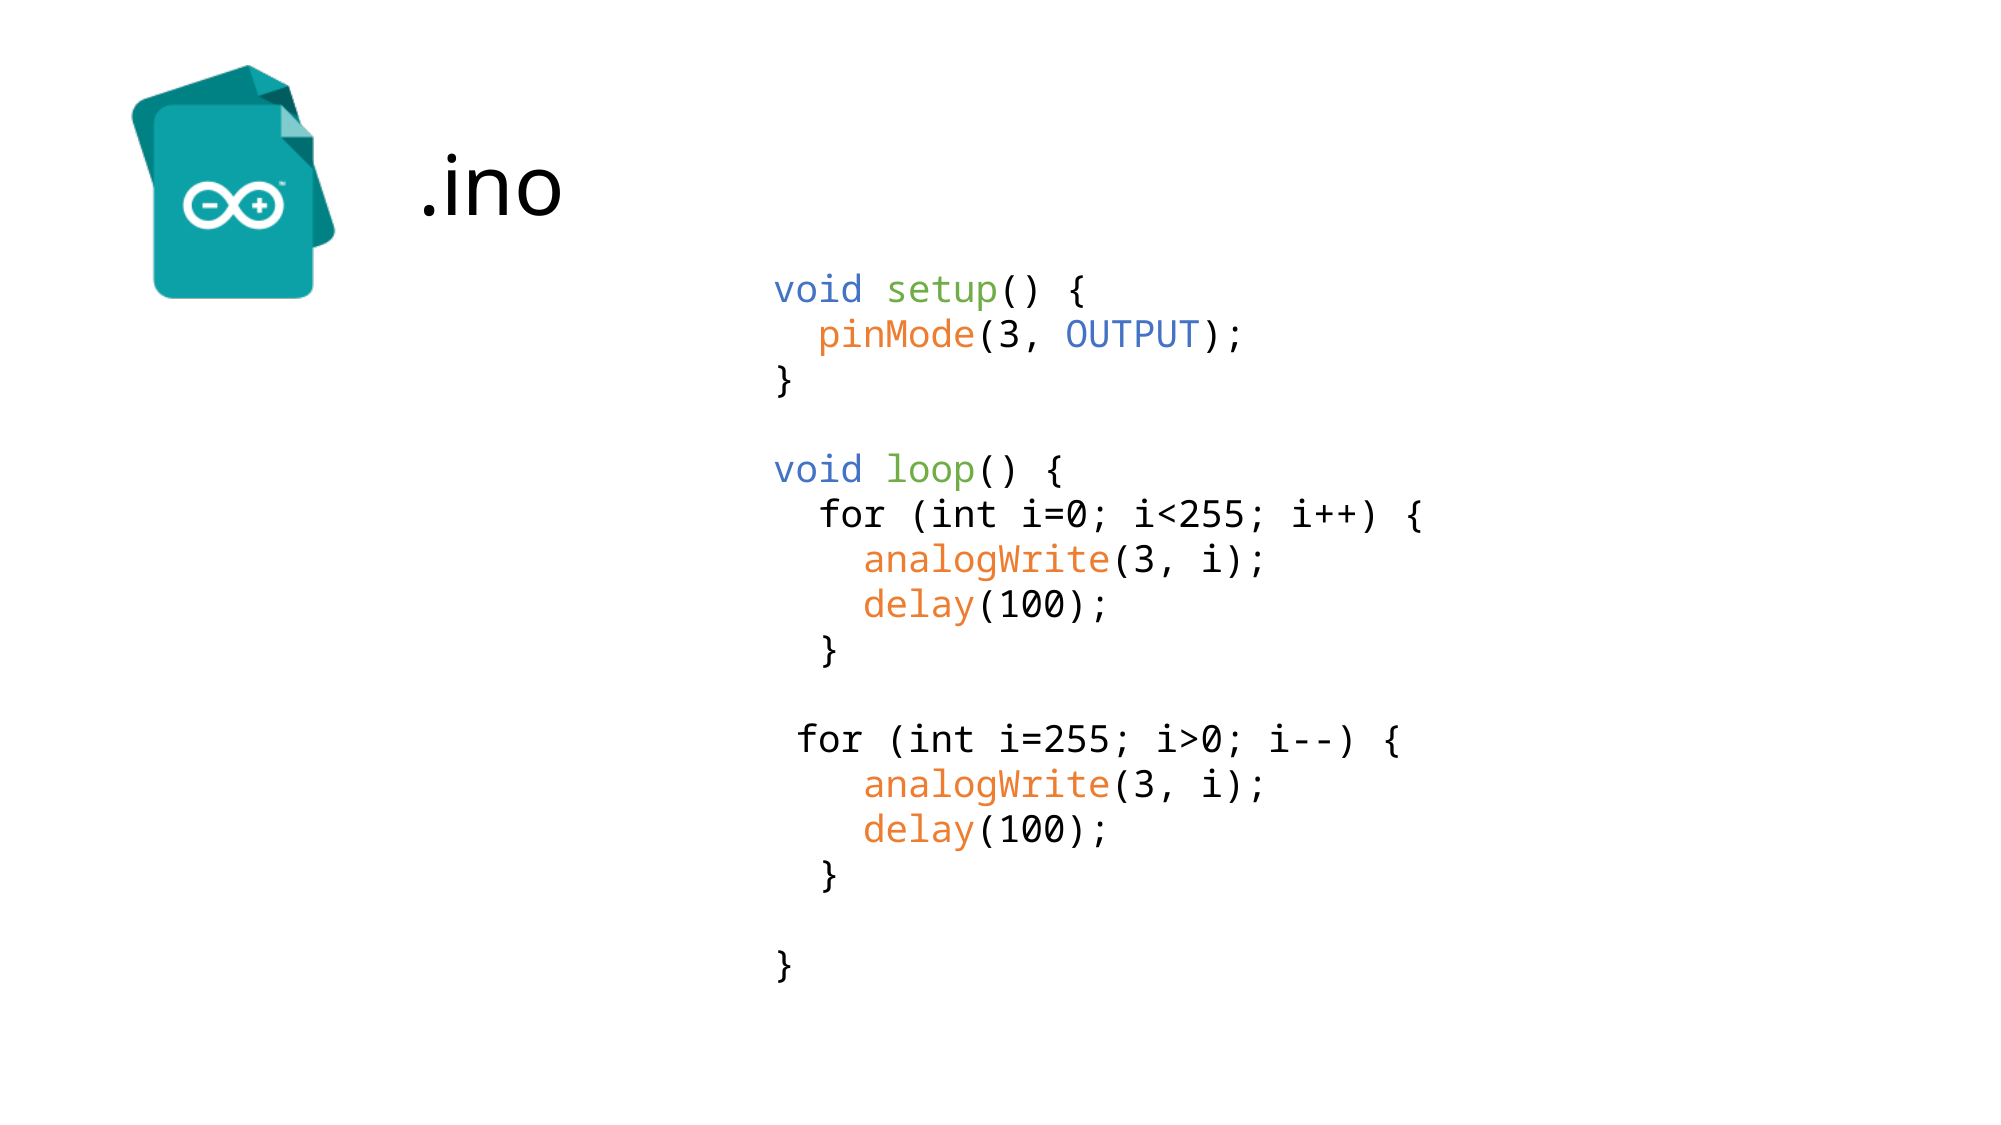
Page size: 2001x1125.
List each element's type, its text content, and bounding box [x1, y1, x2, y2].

text_box .ino [404, 124, 580, 240]
picture [121, 56, 346, 309]
text_box void setup() { pinMode(3, OUTPUT); } void loop() { for (int i=0; i<255; i++) { analogWrite(3, i); delay(100); } for (int i=255; i>0; i--) { analogWrite(3, i); delay(100); } } [758, 257, 1441, 992]
